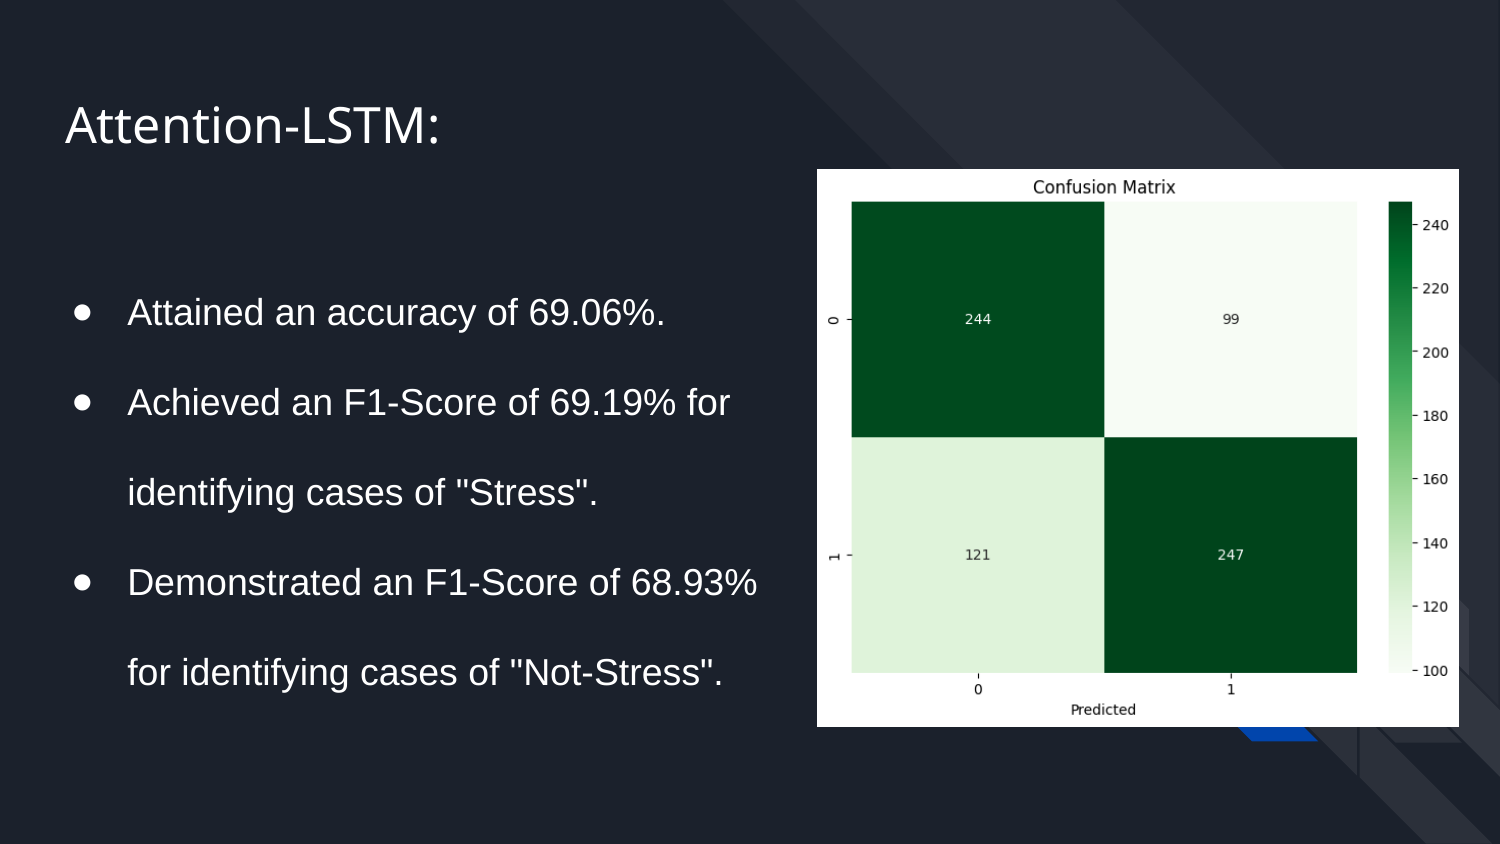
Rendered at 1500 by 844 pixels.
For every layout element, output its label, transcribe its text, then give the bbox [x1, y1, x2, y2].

title Attention-LSTM: [49, 78, 1205, 229]
text_box Attained an accuracy of 69.06%. Achieved an F1-Score of 69.19% for identifying cases of "Stress". Demonstrated an F1-Score of 68.93% for identifying cases of "Not-Stress". [37, 228, 809, 709]
picture [816, 169, 1459, 727]
